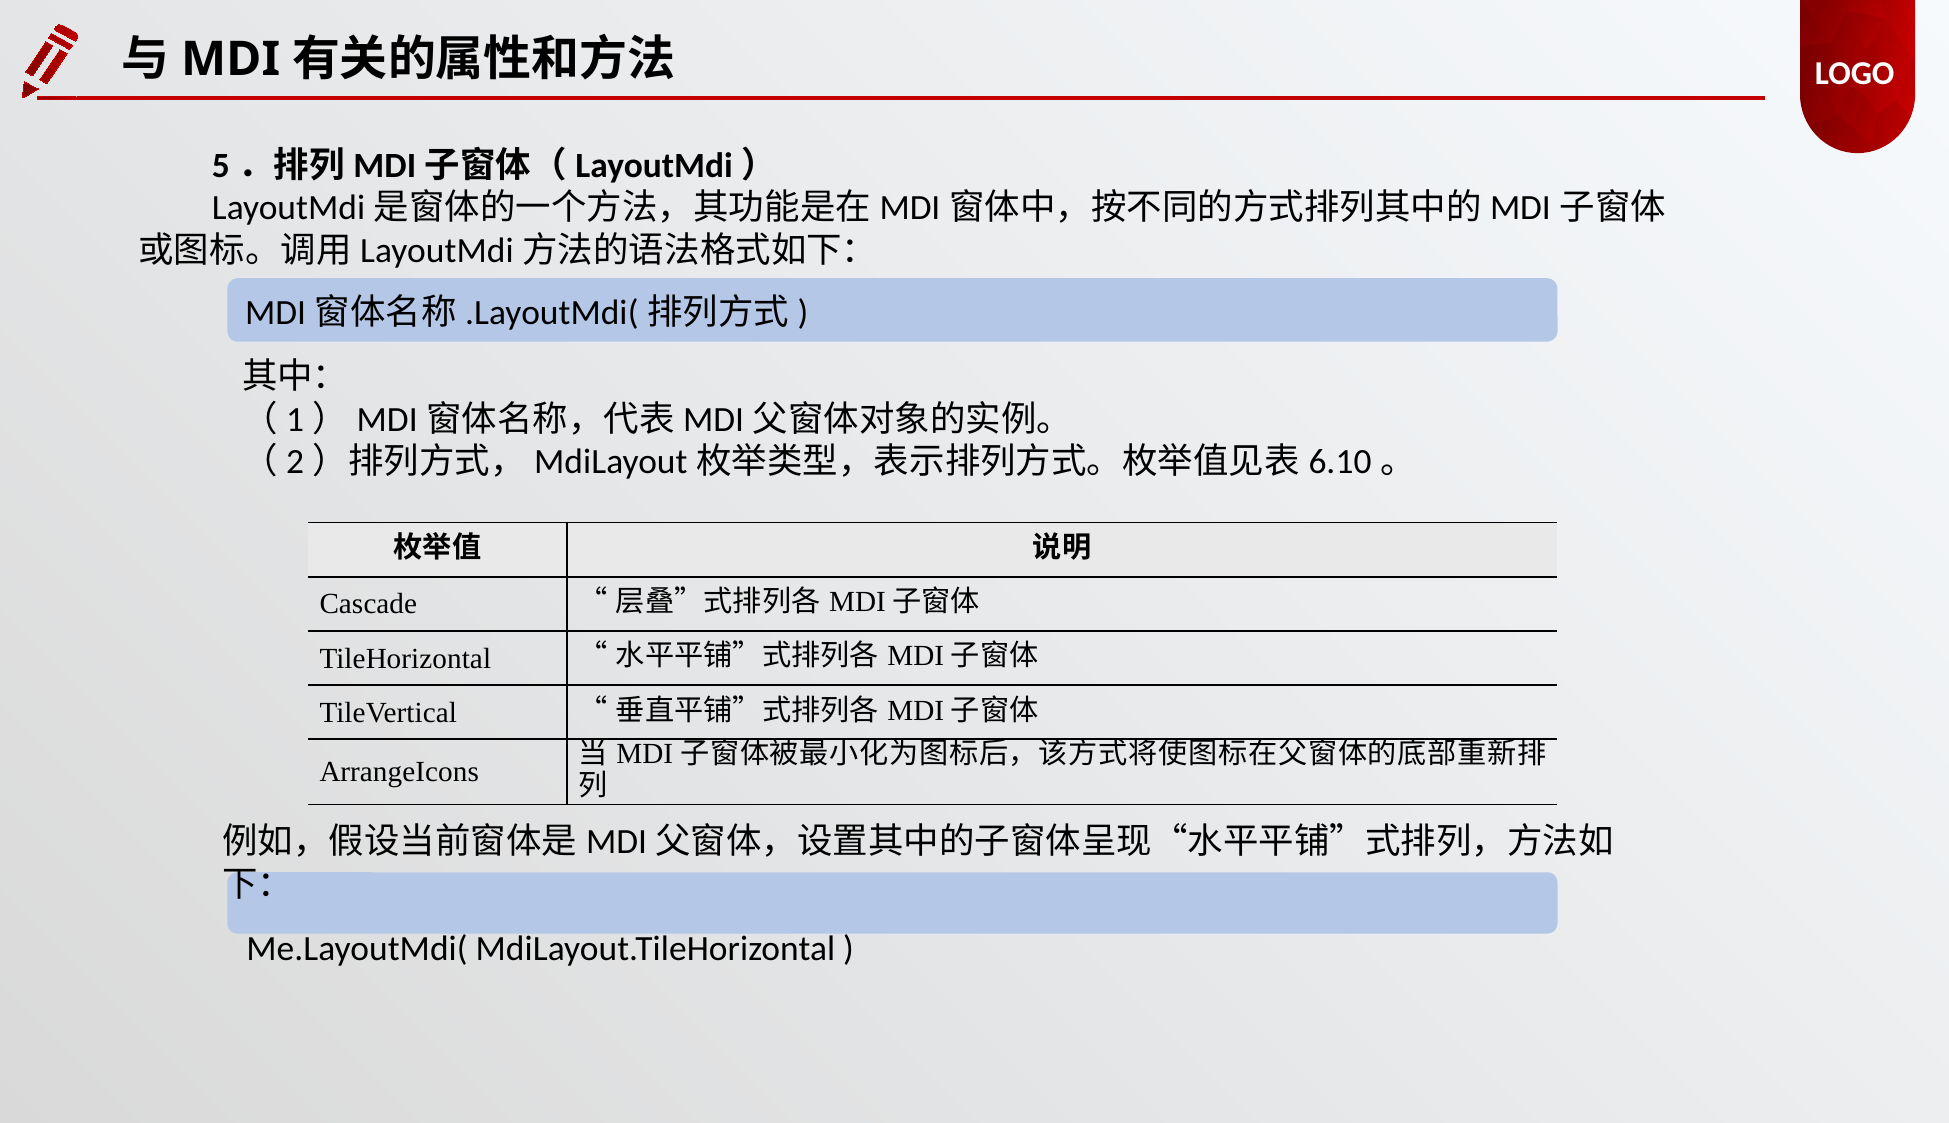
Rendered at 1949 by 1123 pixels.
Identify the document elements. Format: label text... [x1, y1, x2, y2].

text_box 其中： （1）MDI窗体名称，代表MDI父窗体对象的实例。 （2）排列方式，MdiLayout枚举类型，表示排列方式。枚举值见表6.10。 [227, 346, 1652, 489]
picture [1800, 0, 1916, 154]
table_header 说明 [568, 523, 1557, 576]
text_box 5．排列MDI子窗体（LayoutMdi） LayoutMdi是窗体的一个方法，其功能是在MDI窗体中，按不同的方式排列其中的MDI子窗体或图标。调用LayoutMdi方法的语法格式如下： [123, 134, 1694, 277]
text_box MDI窗体名称.LayoutMdi(排列方式) [227, 278, 1558, 342]
picture [48, 33, 73, 49]
picture [22, 82, 37, 97]
table_cell TileHorizontal [308, 632, 566, 684]
picture [40, 50, 67, 83]
table_header 枚举值 [308, 523, 566, 576]
picture [26, 42, 52, 75]
text_box 例如，假设当前窗体是MDI父窗体，设置其中的子窗体呈现“水平平铺”式排列，方法如下： Me.LayoutMdi( MdiLayout.TileHorizontal ) [207, 811, 1647, 975]
table_cell 当MDI子窗体被最小化为图标后，该方式将使图标在父窗体的底部重新排列 [568, 740, 1557, 804]
picture [54, 24, 78, 41]
table_cell “垂直平铺”式排列各MDI子窗体 [568, 686, 1557, 738]
table_cell Cascade [308, 578, 566, 630]
table_cell “层叠”式排列各MDI子窗体 [568, 578, 1557, 630]
table_cell ArrangeIcons [308, 740, 566, 804]
table_cell “水平平铺”式排列各MDI子窗体 [568, 632, 1557, 684]
table_cell TileVertical [308, 686, 566, 738]
text_box 与MDI有关的属性和方法 [101, 17, 736, 95]
